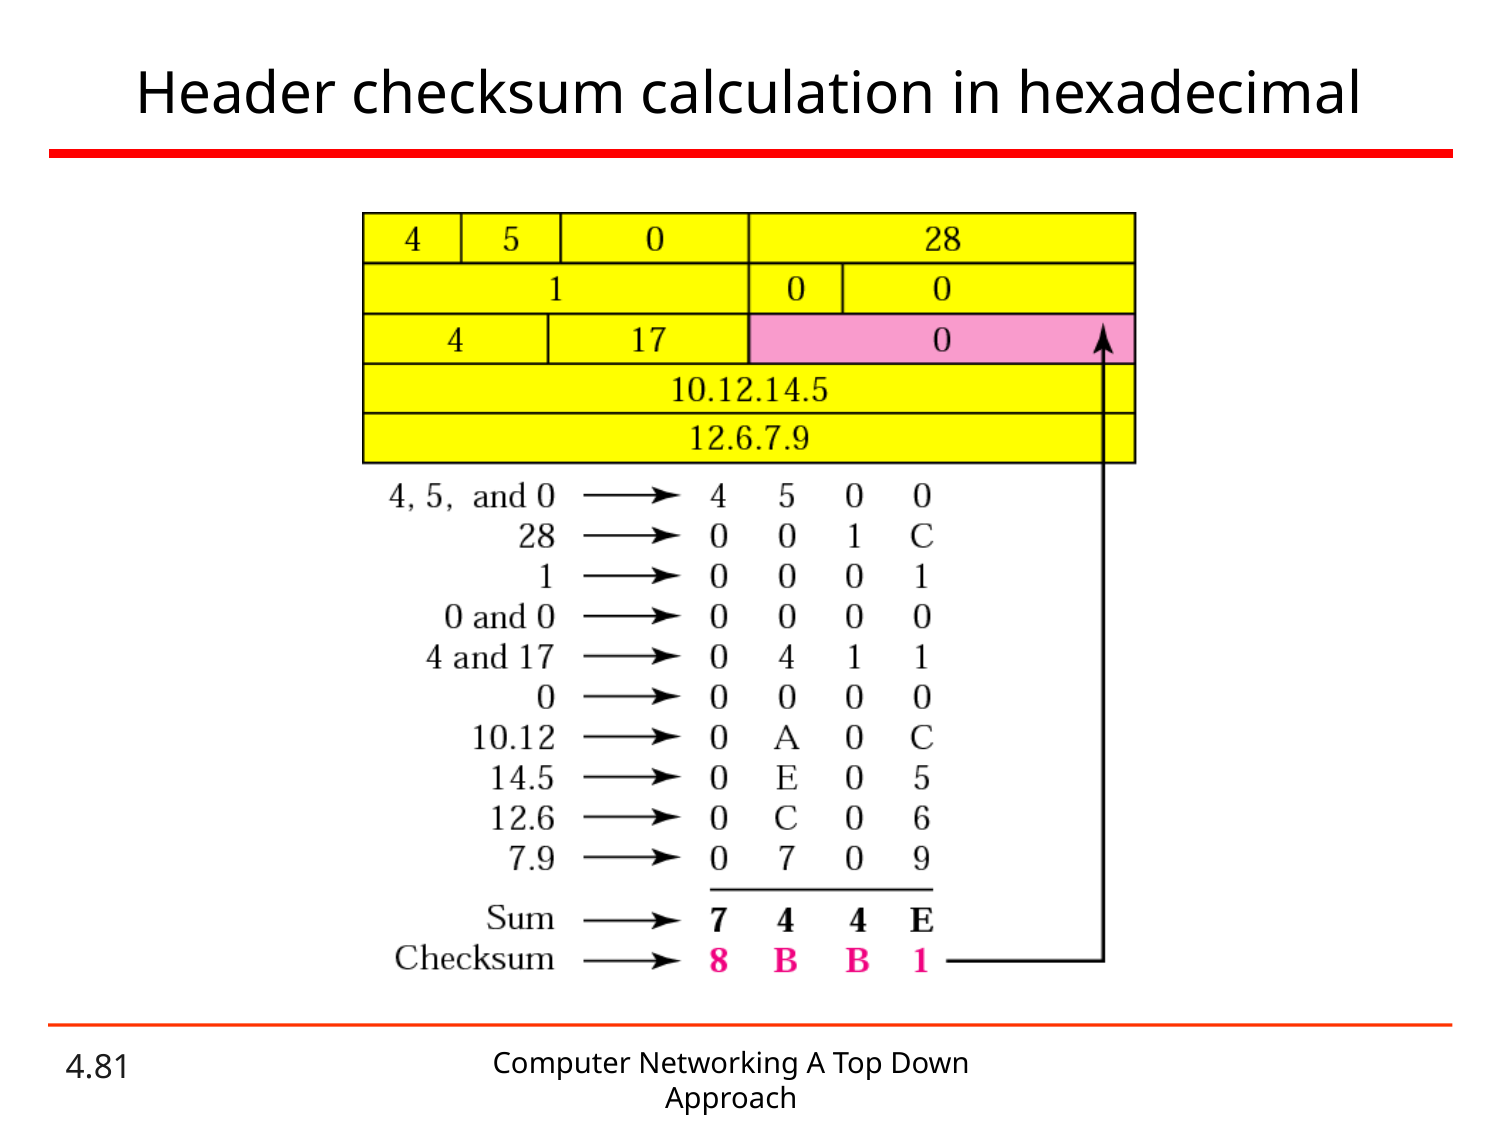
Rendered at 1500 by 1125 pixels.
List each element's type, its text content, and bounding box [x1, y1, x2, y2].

title Header checksum calculation in hexadecimal [55, 37, 1443, 143]
picture [362, 212, 1138, 983]
